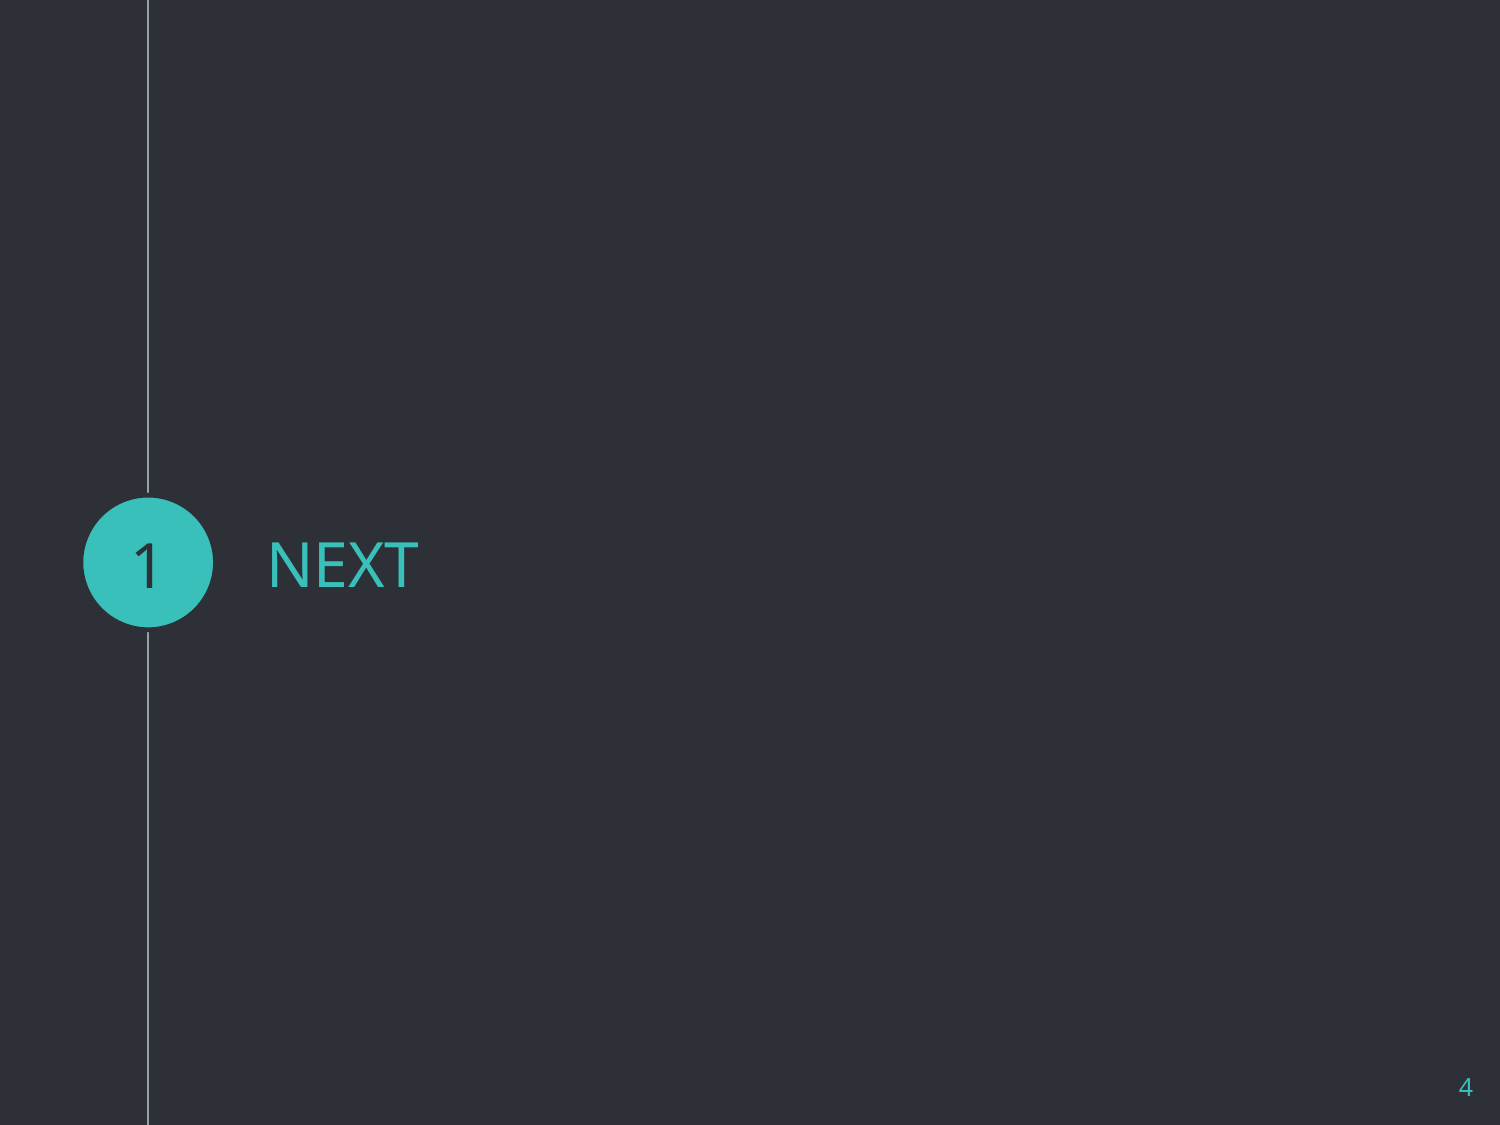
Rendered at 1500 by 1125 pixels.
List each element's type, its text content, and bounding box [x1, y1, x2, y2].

title NEXT [250, 504, 1362, 622]
text_box 1 [82, 498, 215, 628]
slide_number 4 [1398, 1056, 1489, 1125]
